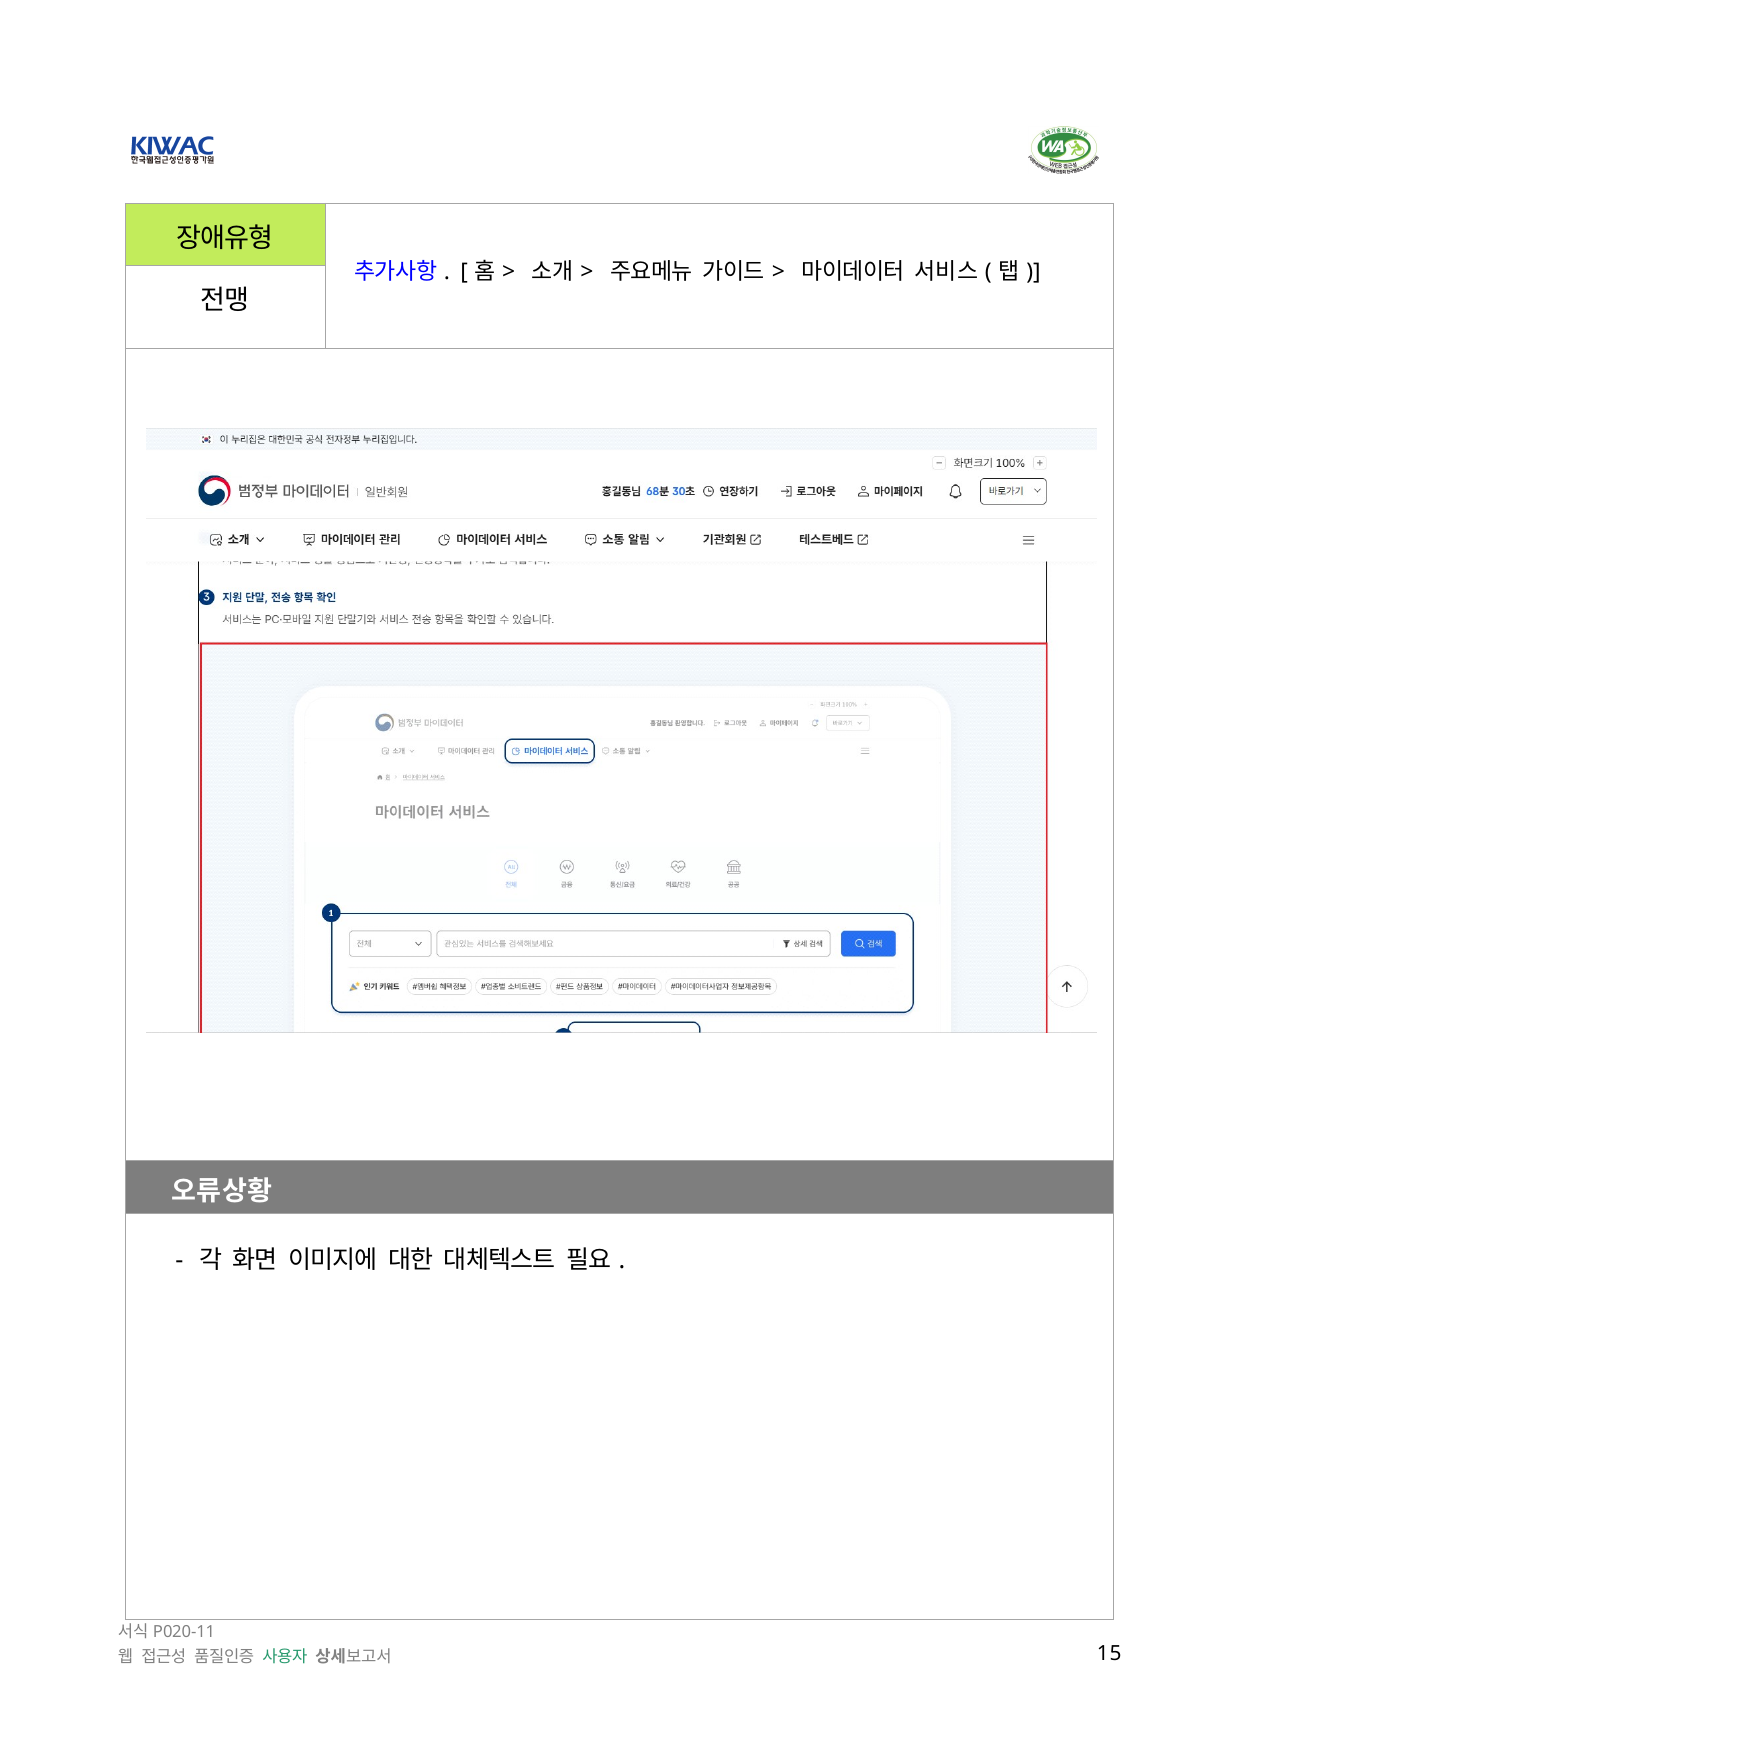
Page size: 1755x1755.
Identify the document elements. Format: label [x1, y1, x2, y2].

table_cell [126, 1214, 1113, 1619]
picture [1028, 126, 1099, 175]
picture [131, 136, 214, 165]
table_cell [126, 1161, 1113, 1213]
table_cell [126, 266, 325, 348]
table_header [126, 204, 325, 265]
table_cell [126, 349, 1113, 1160]
table_header [326, 204, 1113, 348]
text_box [1090, 1639, 1129, 1665]
picture [145, 428, 1097, 1033]
text_box [115, 1620, 405, 1667]
